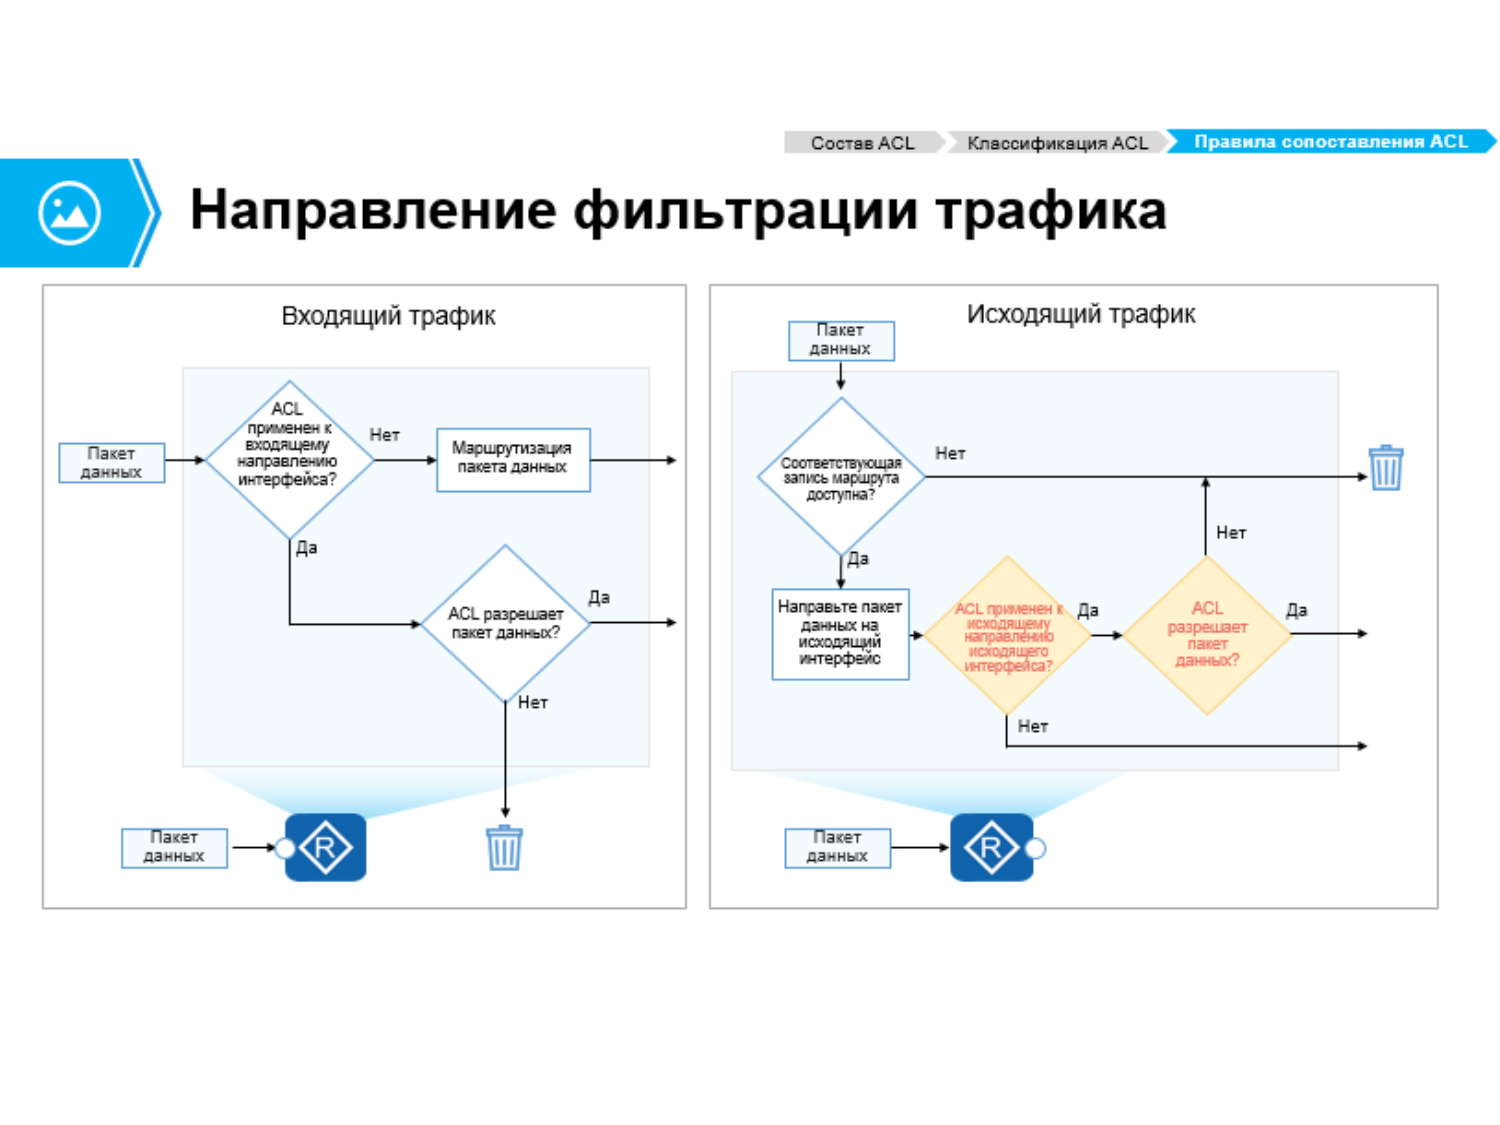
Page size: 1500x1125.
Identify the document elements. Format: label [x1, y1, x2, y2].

list [0, 124, 1500, 919]
